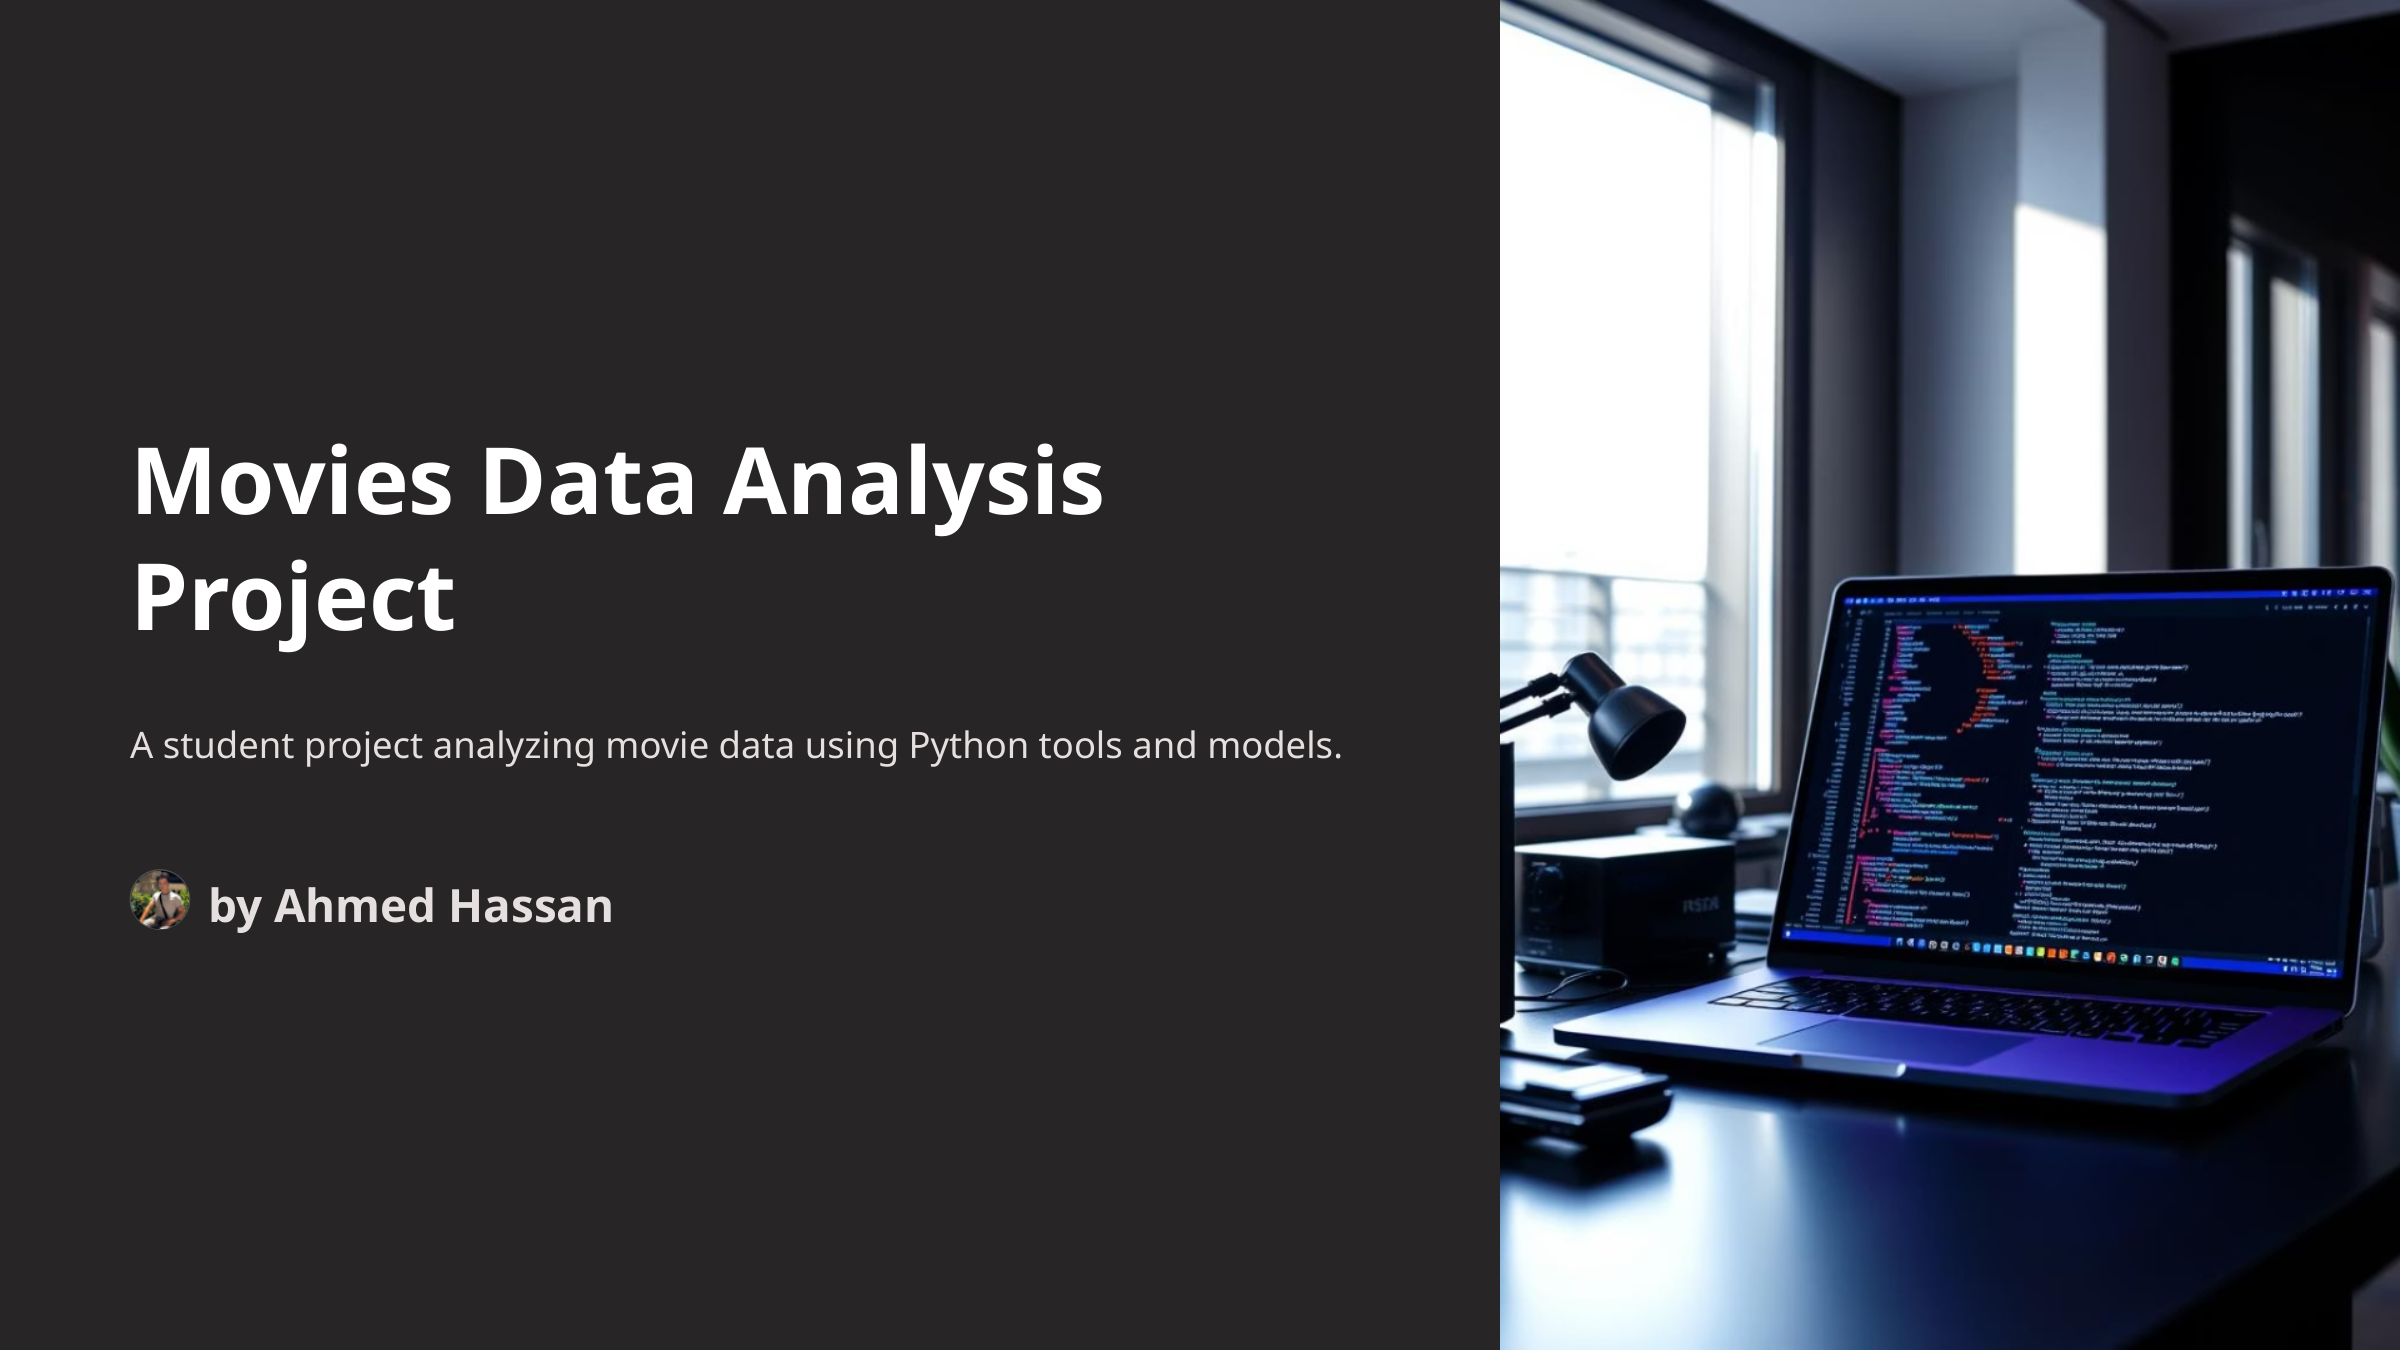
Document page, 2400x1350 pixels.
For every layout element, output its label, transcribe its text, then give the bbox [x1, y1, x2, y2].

text_box A student project analyzing movie data using Python tools and models. [130, 706, 1370, 826]
text_box by Ahmed Hassan [208, 866, 620, 933]
text_box Movies Data Analysis Project [130, 417, 1370, 651]
picture [131, 871, 189, 929]
picture [1499, 0, 2400, 1350]
